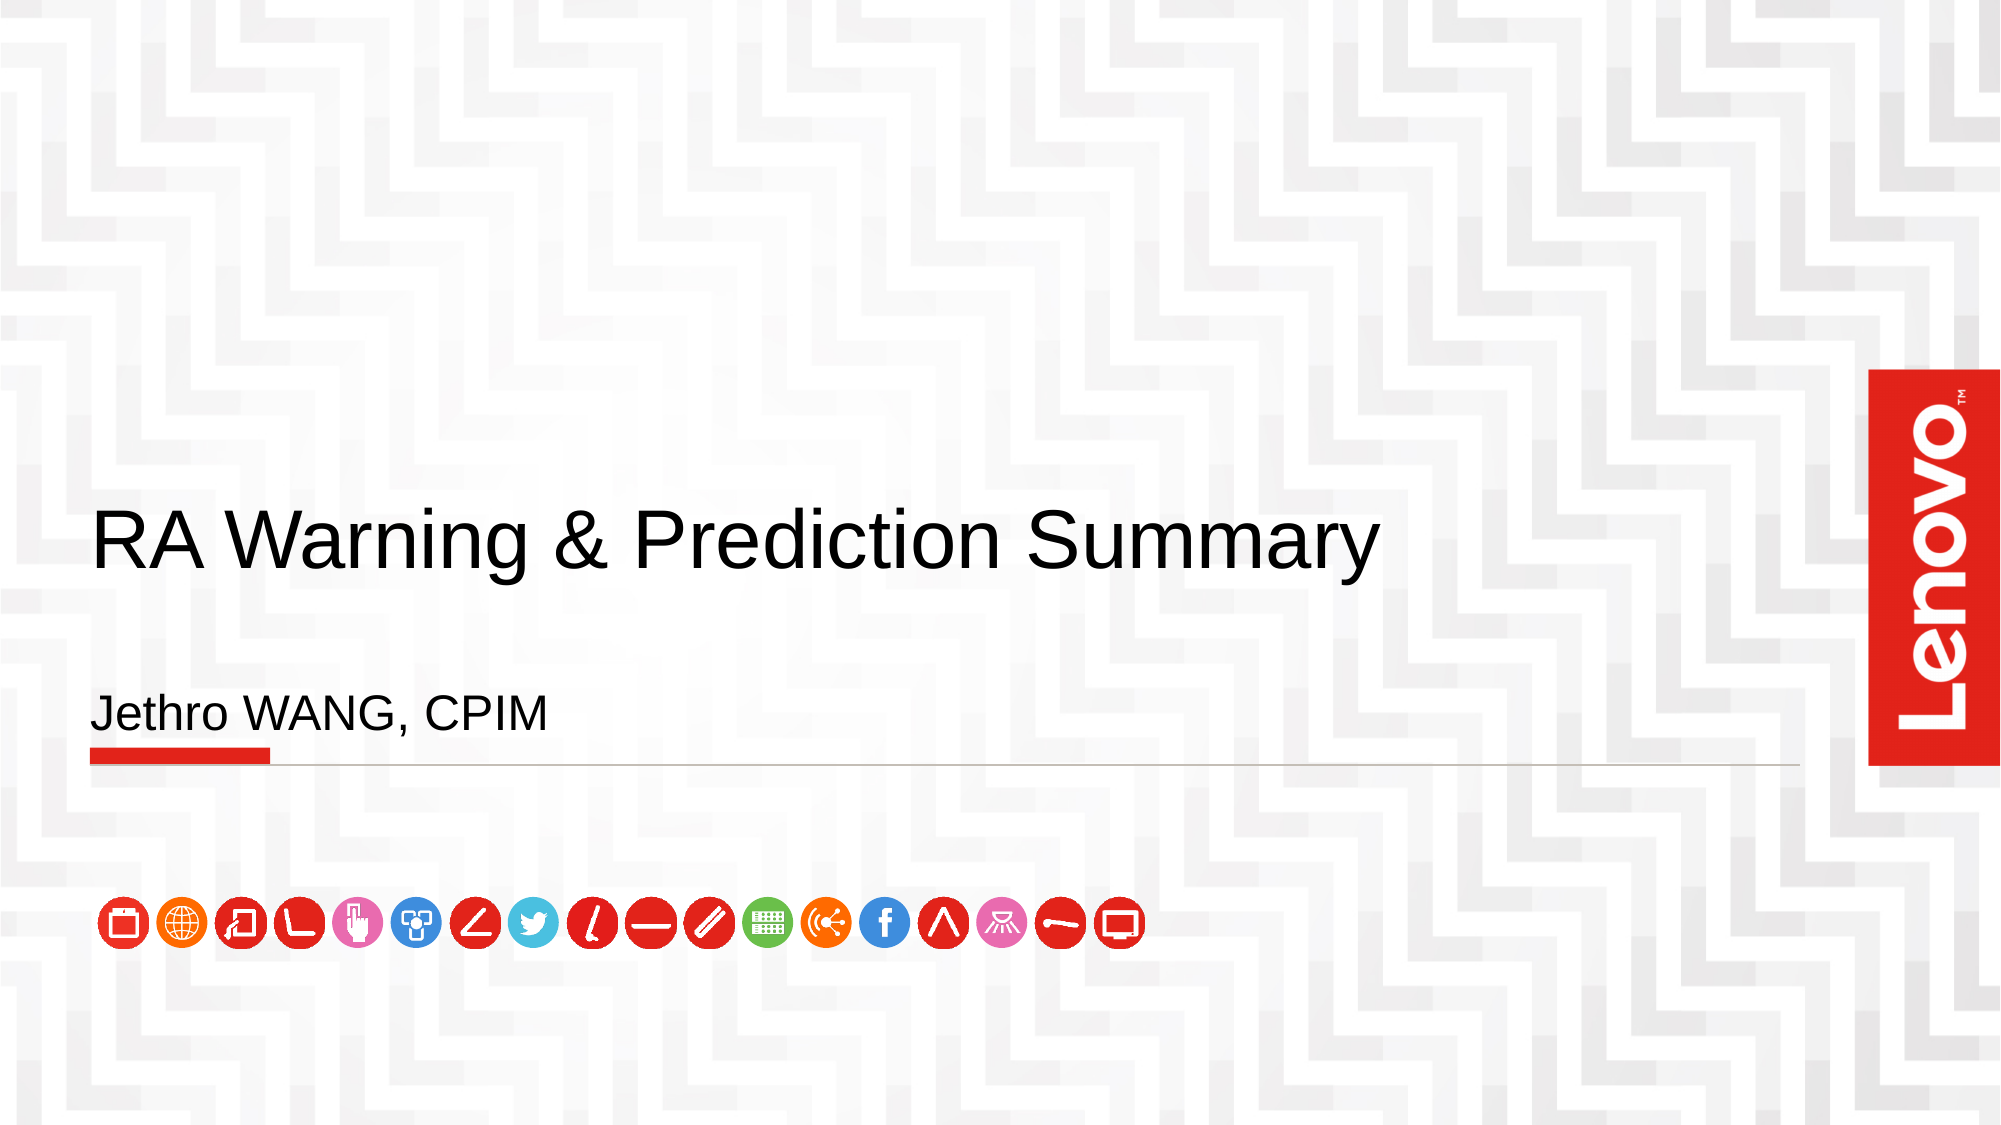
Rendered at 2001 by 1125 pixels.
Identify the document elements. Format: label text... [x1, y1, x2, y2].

title RA Warning & Prediction Summary [90, 336, 1522, 596]
picture [0, 0, 2001, 1125]
subtitle Jethro WANG, CPIM [90, 666, 1520, 741]
